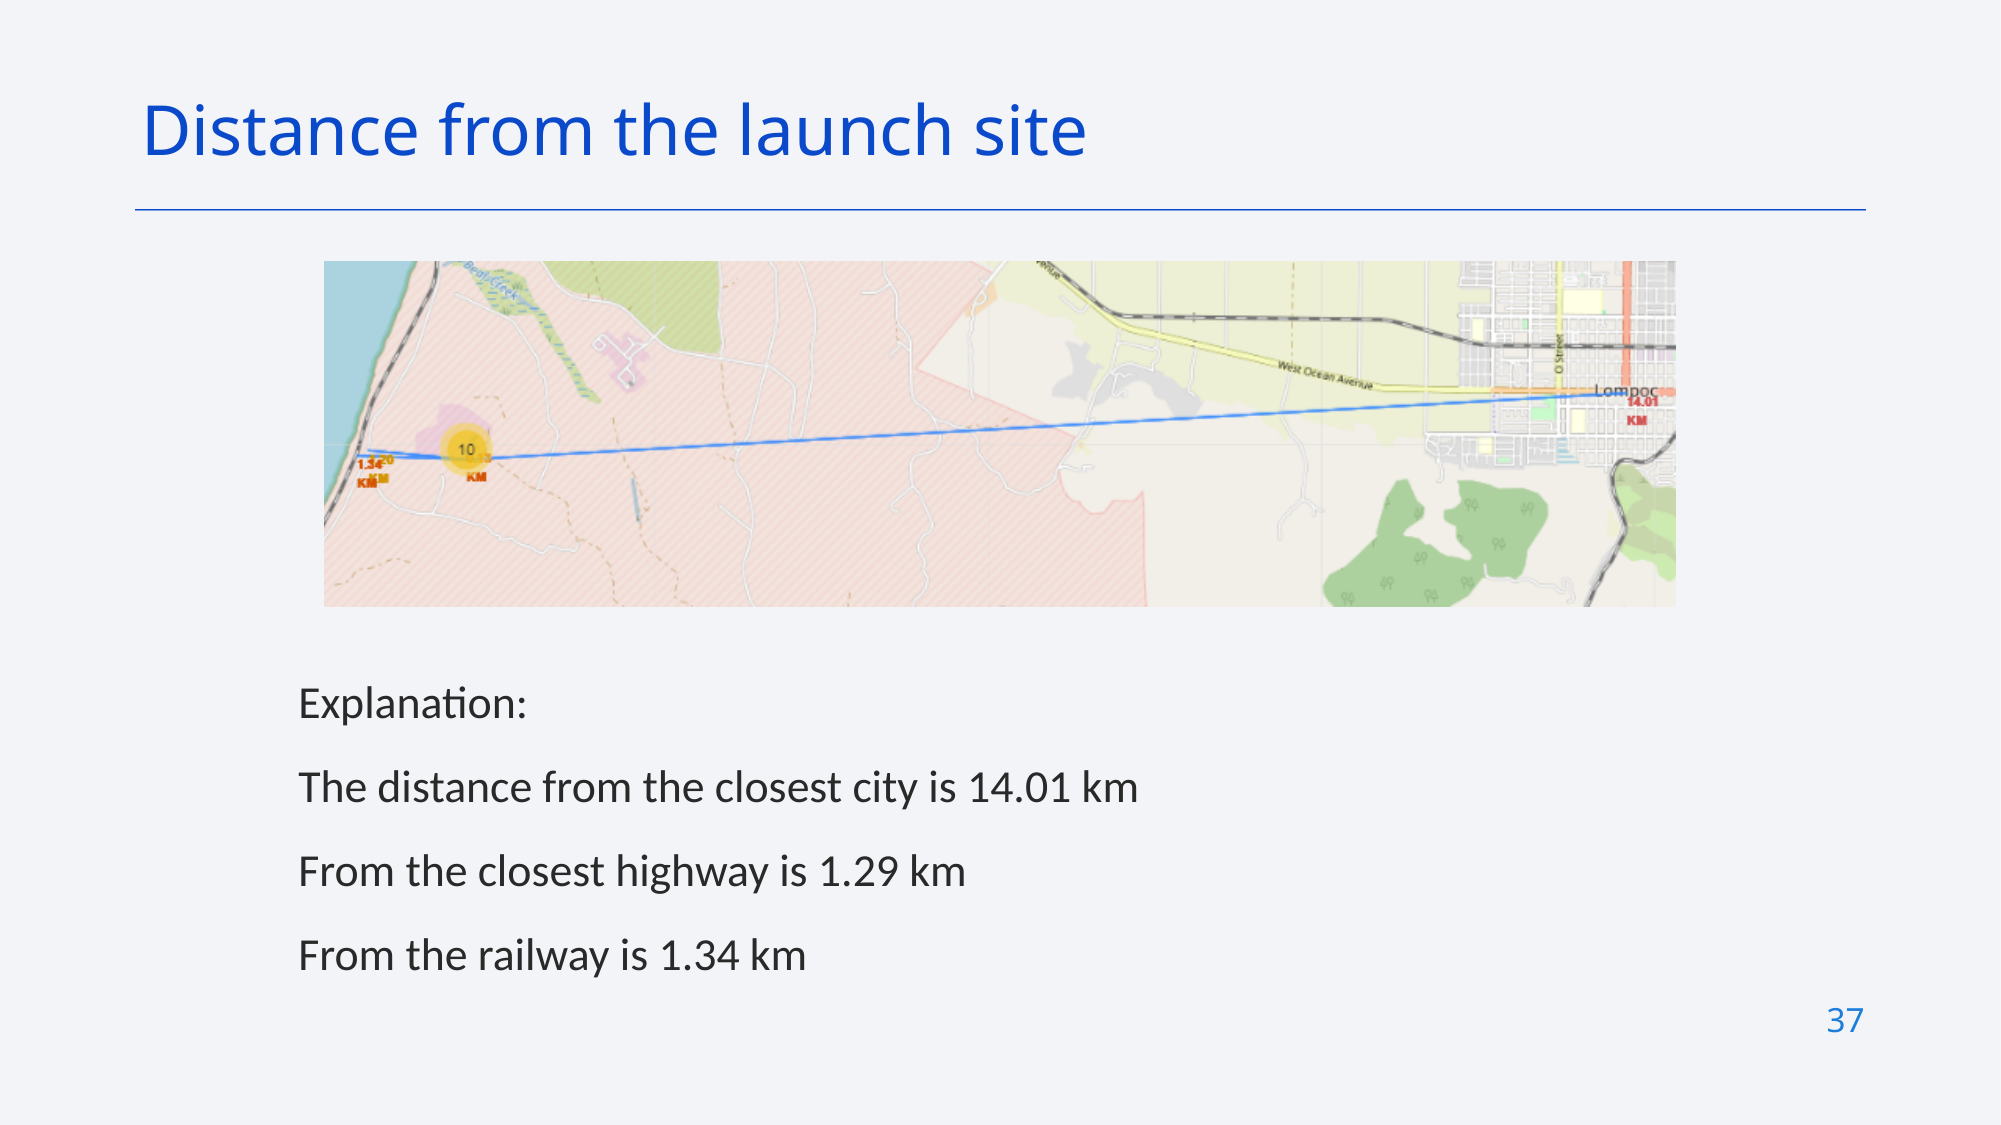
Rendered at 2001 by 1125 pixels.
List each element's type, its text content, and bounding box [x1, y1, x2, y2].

slide_number 37 [1429, 988, 1880, 1055]
picture [0, 0, 2001, 1125]
list Explanation: The distance from the closest city is 14.01 km From the closest highway is 1.29 km From the railway is 1.34 km [283, 665, 1694, 1011]
text_box Distance from the launch site [126, 88, 1852, 179]
